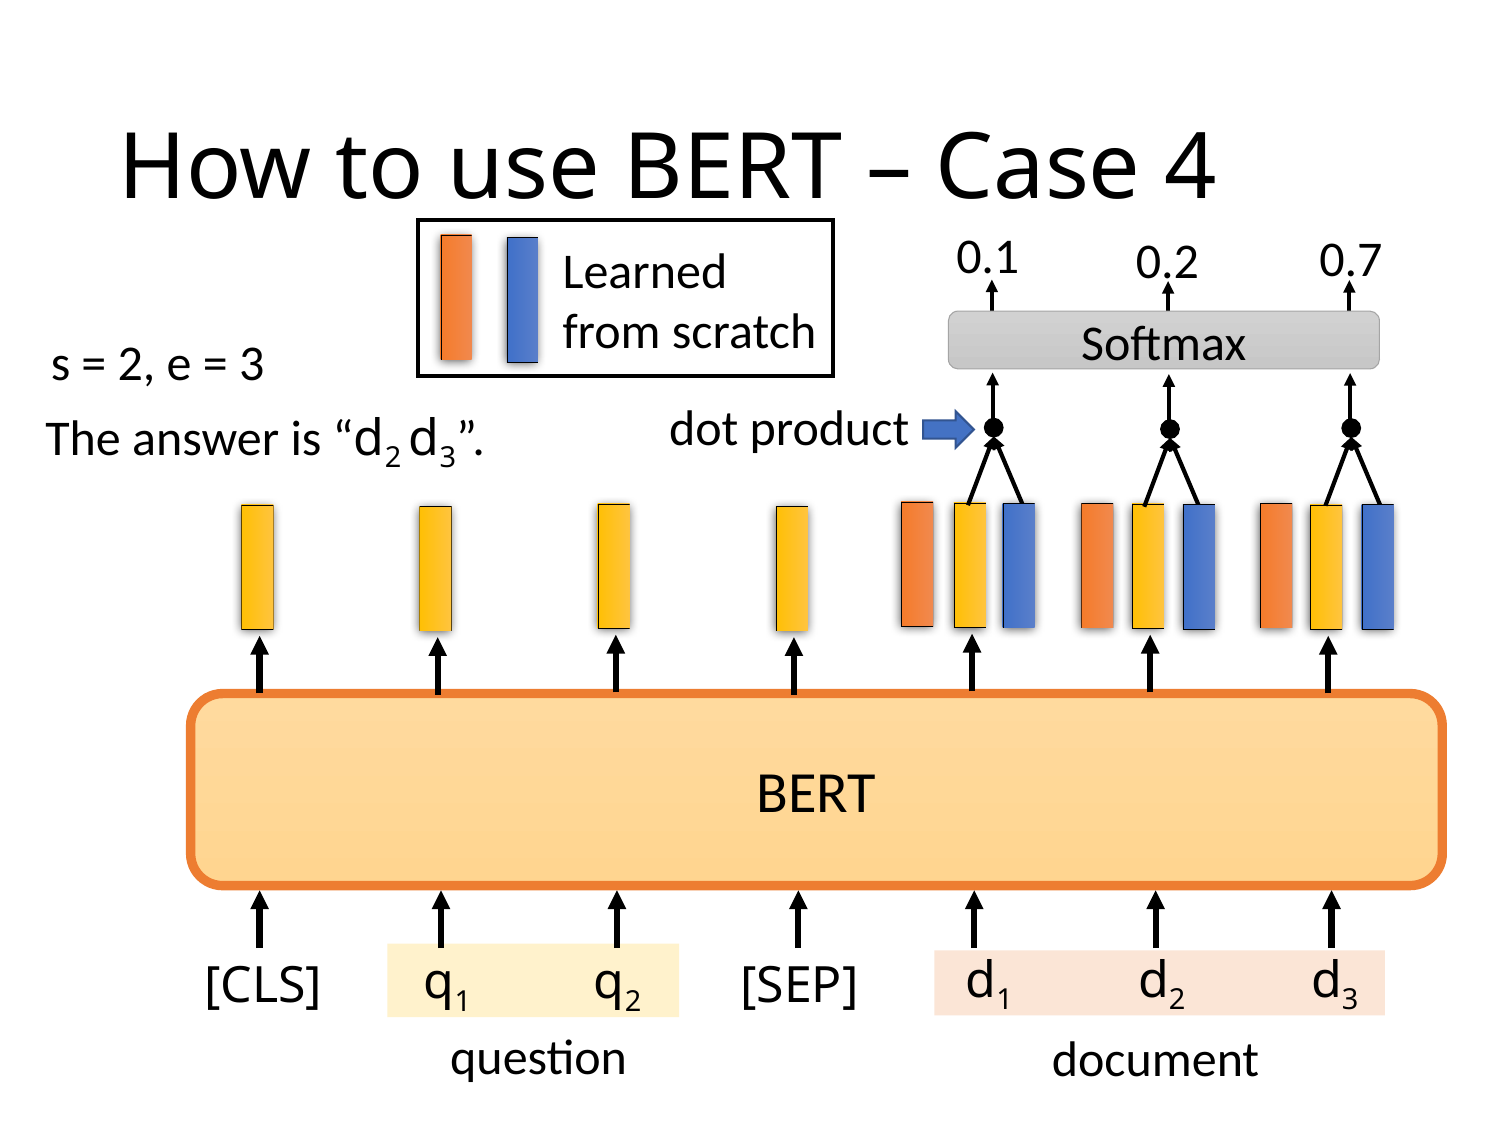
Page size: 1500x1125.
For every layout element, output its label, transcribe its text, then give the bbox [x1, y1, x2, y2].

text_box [418, 219, 833, 377]
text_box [172, 890, 355, 1022]
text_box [1351, 436, 1382, 508]
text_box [967, 436, 994, 506]
text_box [922, 408, 976, 451]
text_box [241, 504, 274, 694]
text_box 0.2 [1092, 220, 1242, 296]
text_box The answer is “d2 d3”. [30, 397, 545, 481]
text_box Softmax [947, 310, 1381, 370]
text_box question [395, 1018, 682, 1092]
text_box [1144, 437, 1171, 507]
text_box [1341, 418, 1362, 436]
text_box [1260, 503, 1293, 628]
text_box s = 2, e = 3 [36, 322, 550, 398]
text_box BERT [190, 693, 1443, 887]
text_box [1002, 503, 1035, 628]
text_box [901, 501, 934, 627]
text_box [597, 503, 630, 693]
text_box [1160, 419, 1180, 437]
text_box [983, 418, 1004, 436]
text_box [1131, 503, 1164, 693]
text_box [1081, 503, 1114, 628]
text_box dot product [631, 388, 925, 464]
text_box 0.7 [1276, 218, 1426, 294]
text_box [1361, 504, 1394, 630]
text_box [775, 506, 808, 695]
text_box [1170, 437, 1200, 509]
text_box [708, 890, 891, 1022]
text_box document [1012, 1018, 1299, 1094]
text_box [419, 506, 452, 695]
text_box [897, 939, 1426, 1016]
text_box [953, 502, 986, 692]
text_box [1309, 504, 1342, 694]
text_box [356, 941, 708, 1018]
title How to use BERT – Case 4 [103, 59, 1397, 278]
text_box 0.1 [913, 216, 1063, 291]
text_box [1182, 504, 1215, 630]
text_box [1325, 436, 1352, 506]
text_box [993, 436, 1024, 507]
